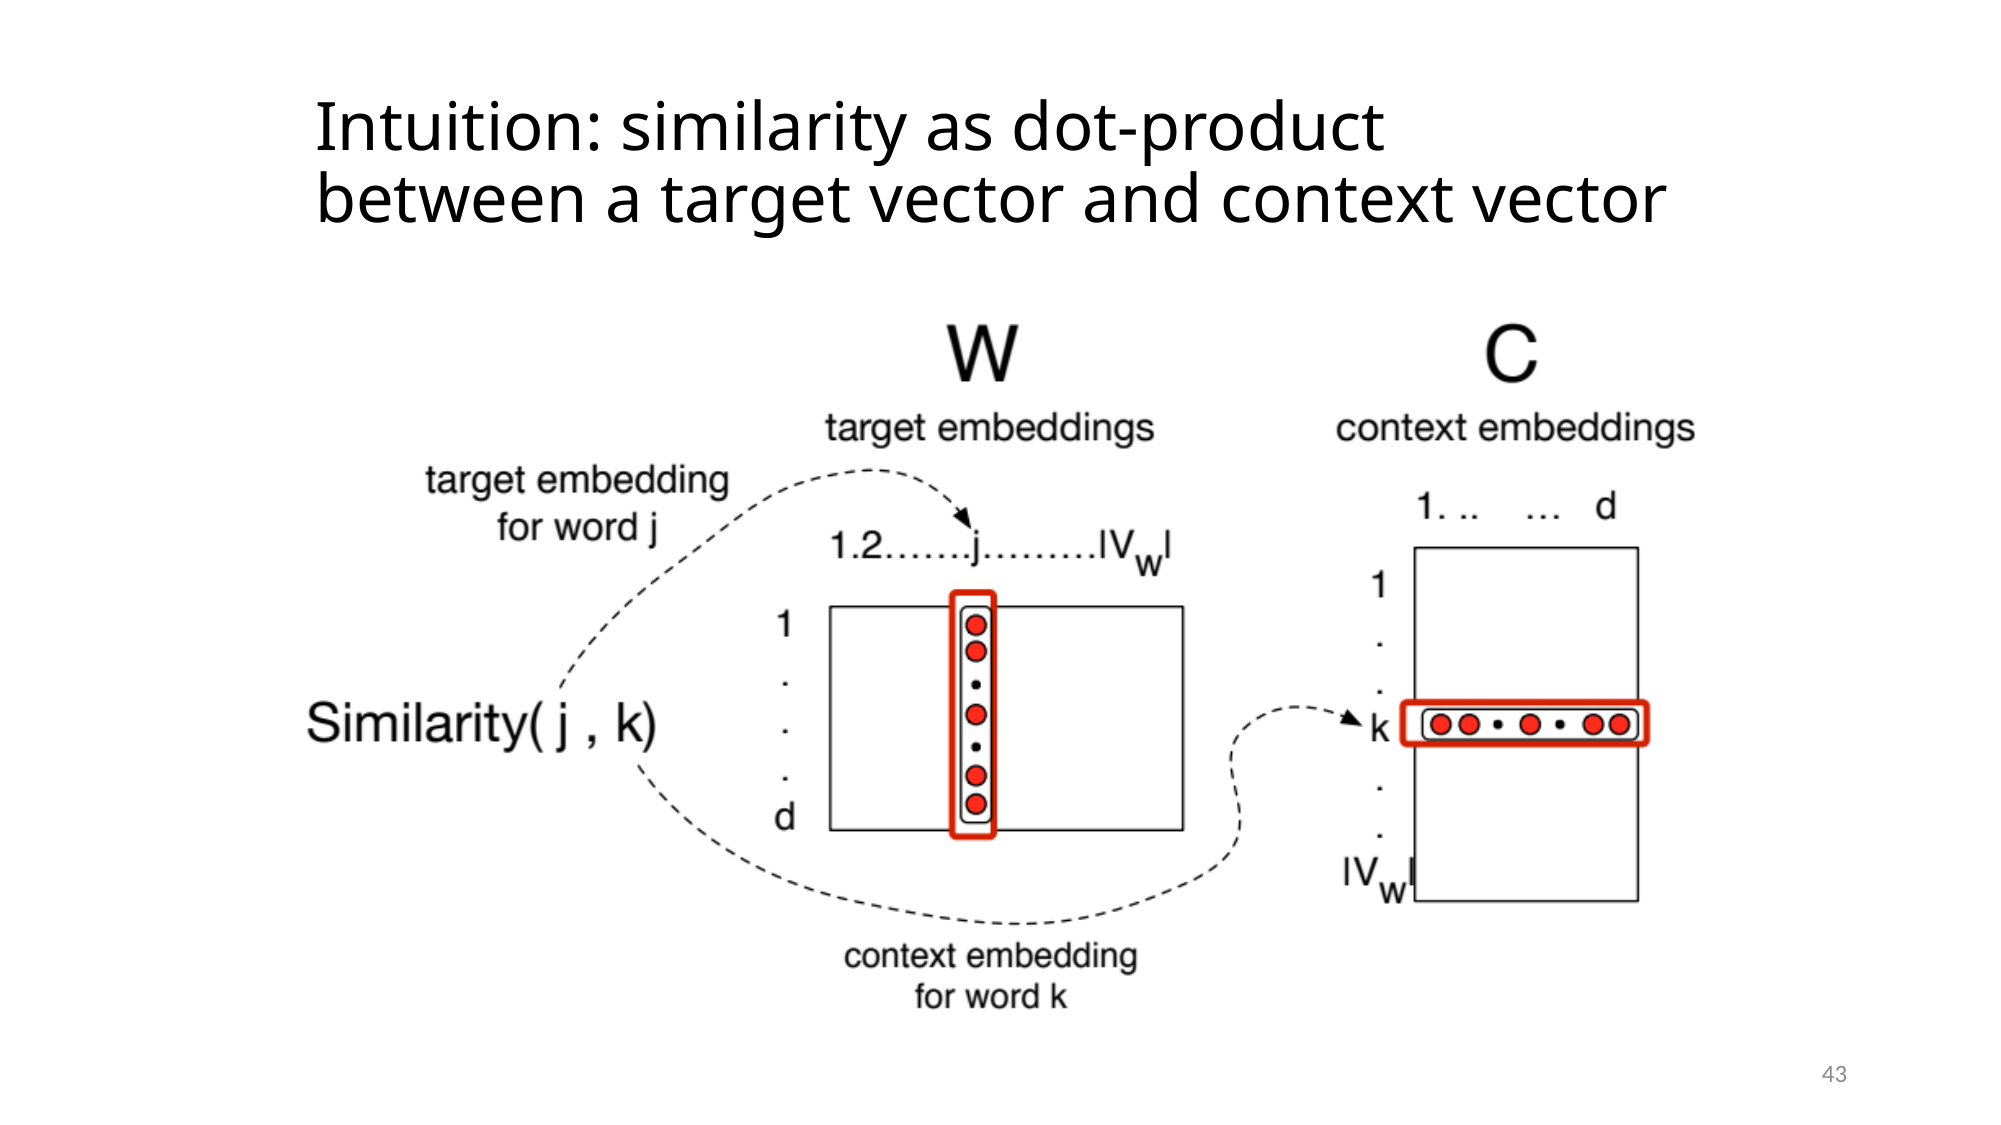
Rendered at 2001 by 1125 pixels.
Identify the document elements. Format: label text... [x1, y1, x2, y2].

title Intuition: similarity as dot-product between a target vector and context vector [300, 83, 1984, 246]
slide_number 43 [1412, 1042, 1863, 1103]
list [295, 295, 1705, 1025]
